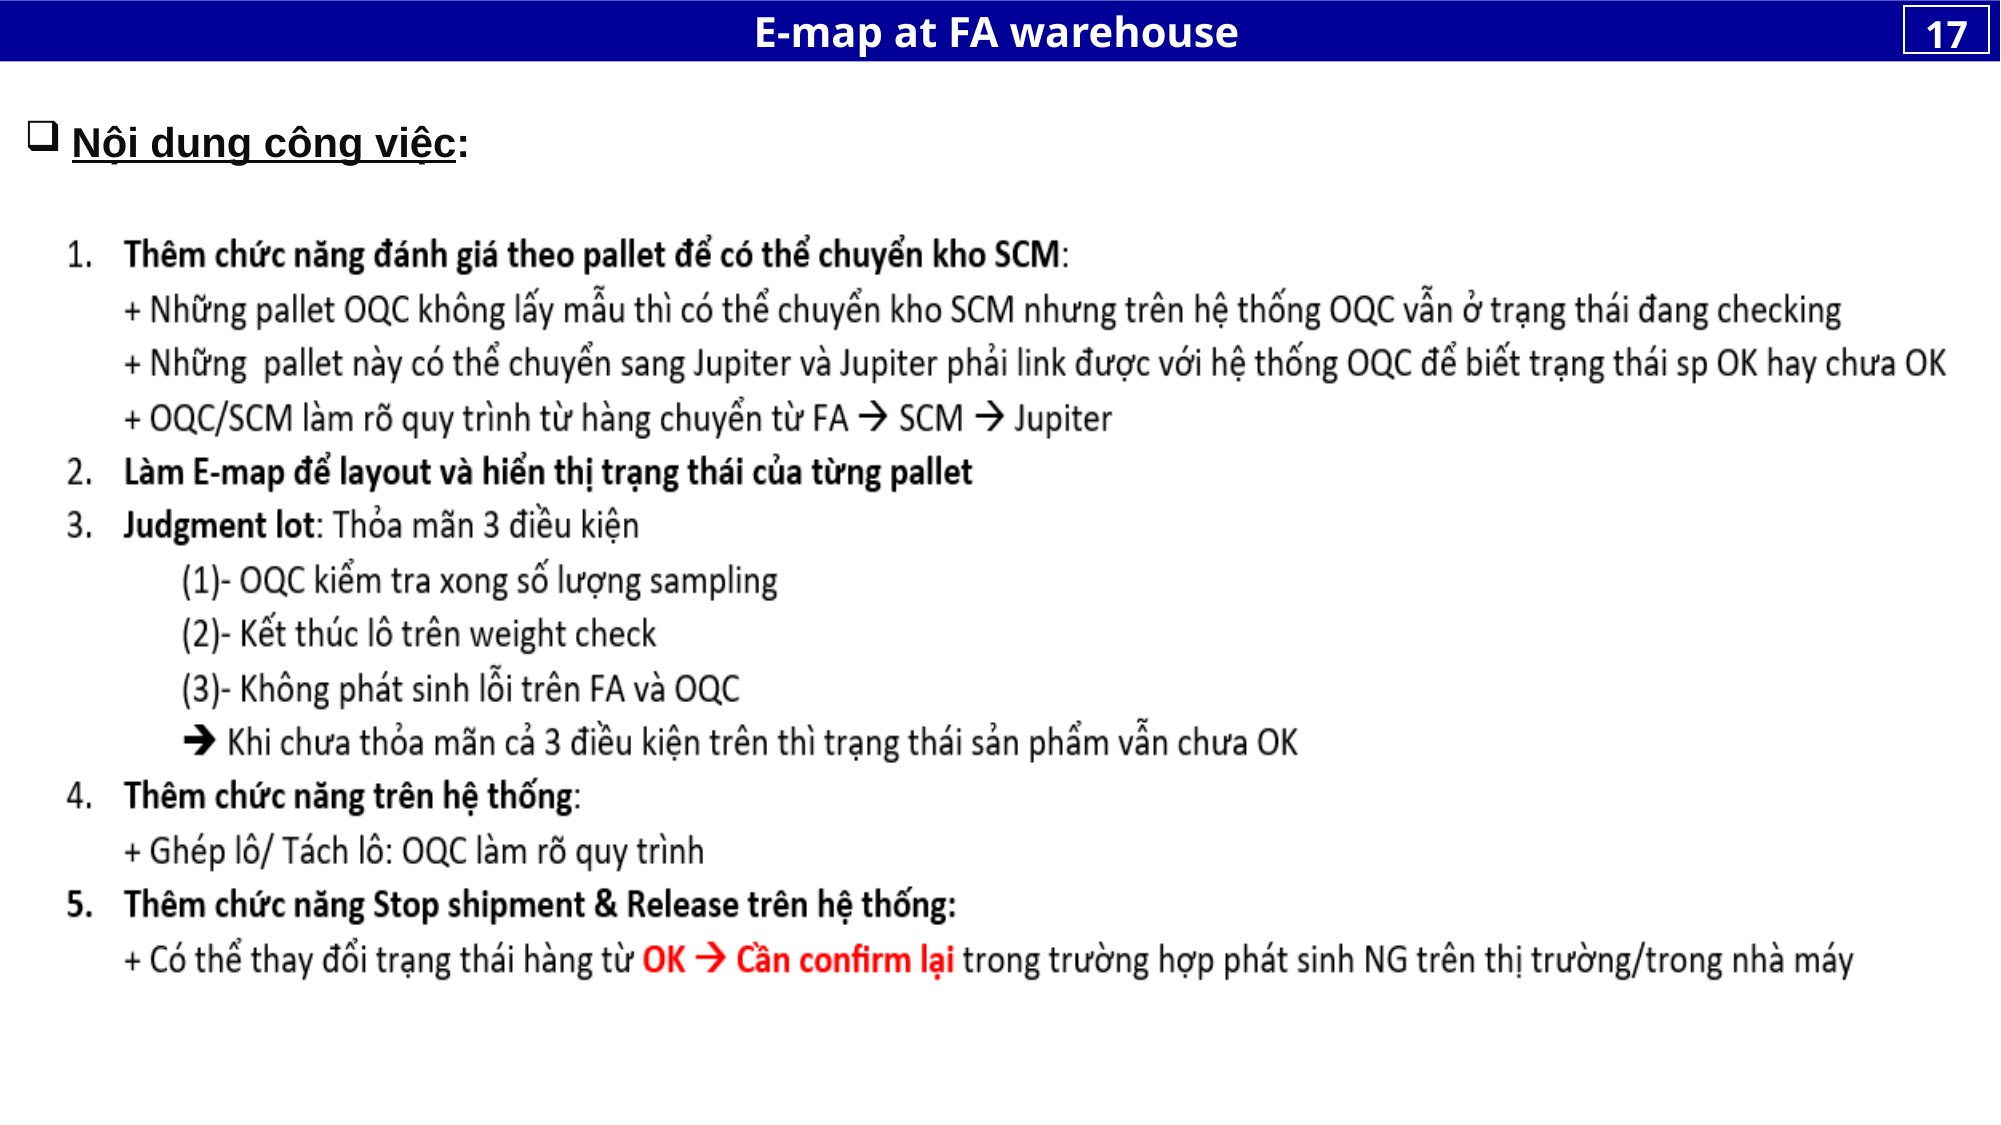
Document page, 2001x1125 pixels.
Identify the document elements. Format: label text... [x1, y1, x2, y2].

text_box 17 [1903, 5, 1990, 54]
text_box E-map at FA warehouse [0, 0, 1992, 62]
text_box [1992, 0, 2000, 62]
picture [25, 216, 1955, 1007]
text_box Nội dung công việc: [9, 108, 916, 174]
